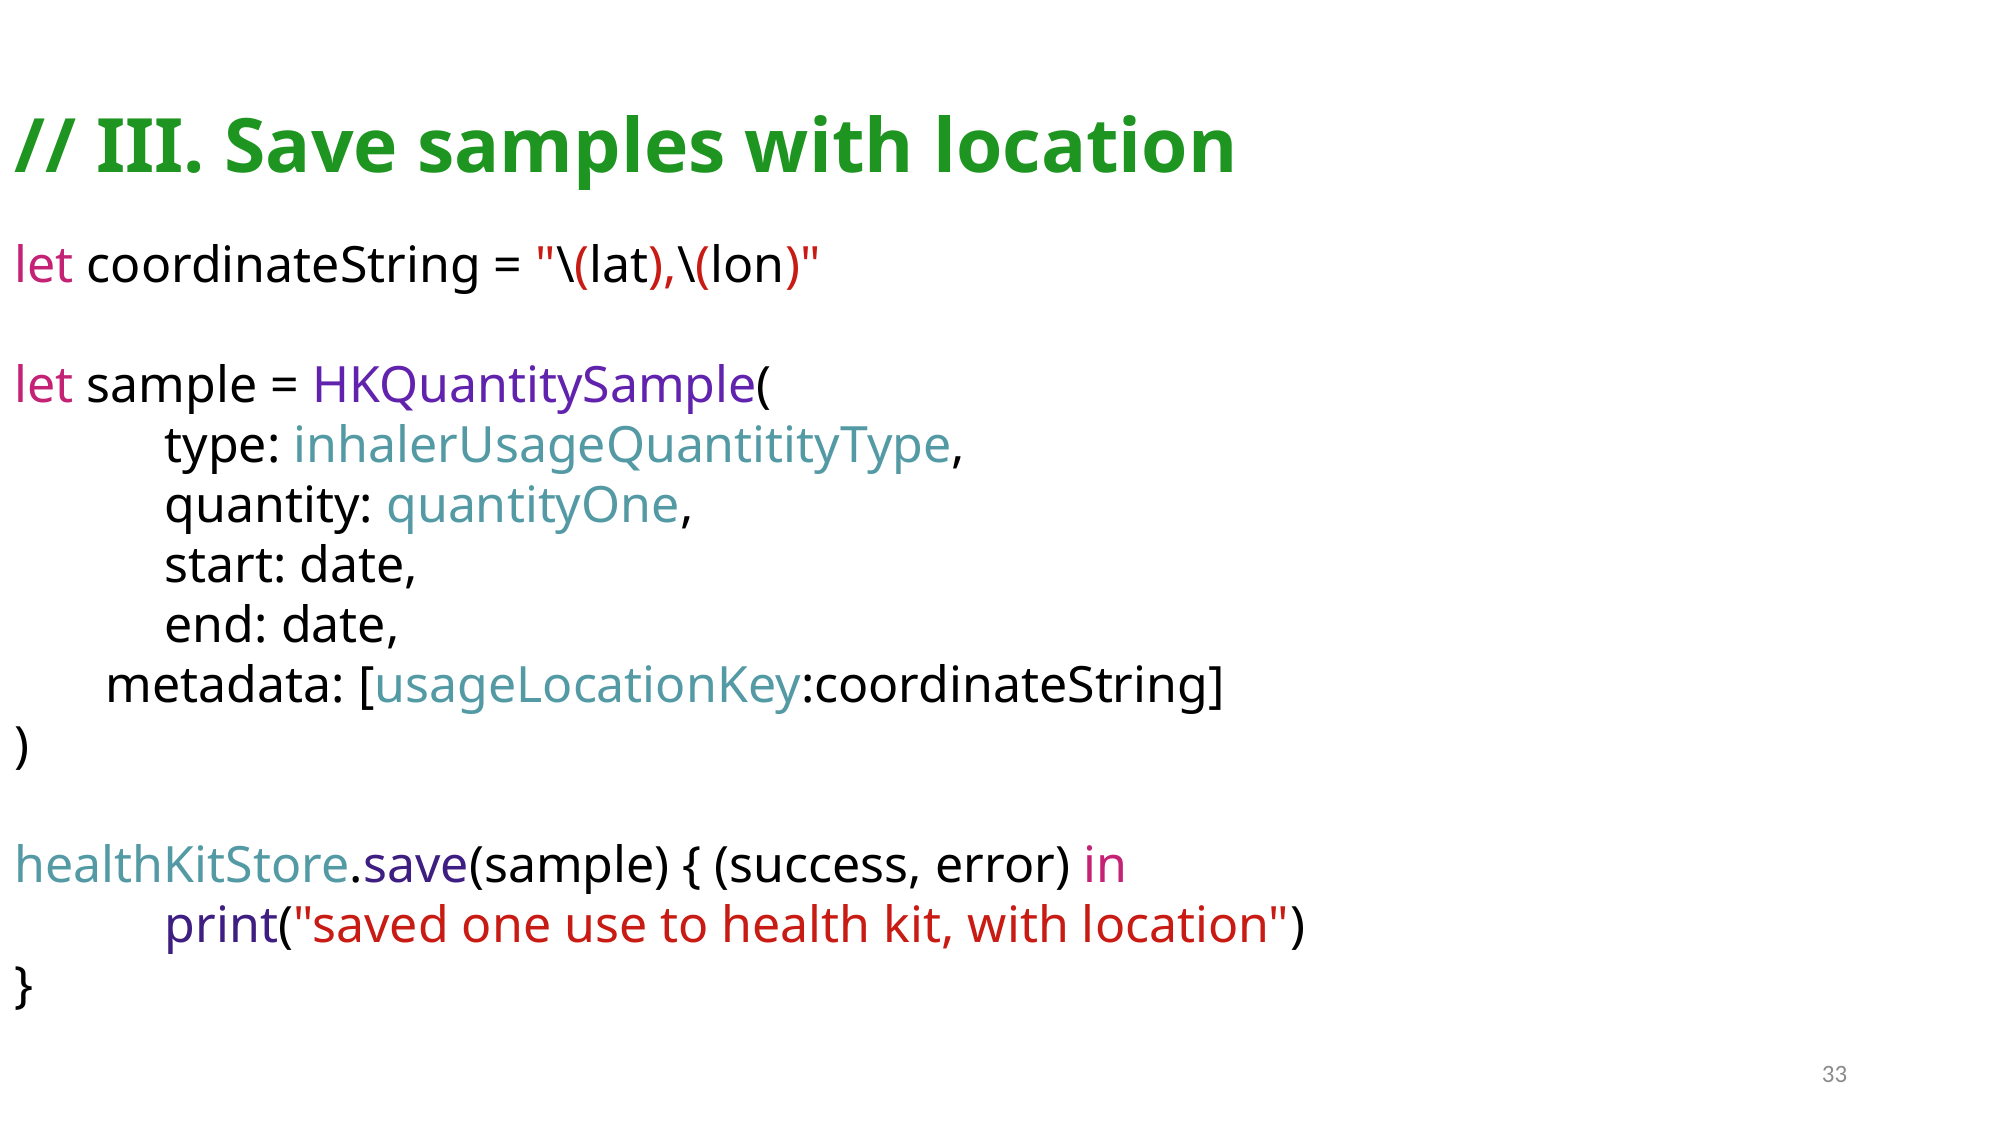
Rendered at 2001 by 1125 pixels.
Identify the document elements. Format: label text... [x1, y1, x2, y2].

slide_number 33 [1412, 1042, 1863, 1103]
text_box // III. Save samples with location let coordinateString = "\(lat),\(lon)" let sample = HKQuantitySample( type: inhalerUsageQuantitityType, quantity: quantityOne, start: date, end: date, metadata: [usageLocationKey:coordinateString] ) healthKitStore.save(sample) { (success, error) in print("saved one use to health kit, with location") } [0, 0, 2000, 1020]
